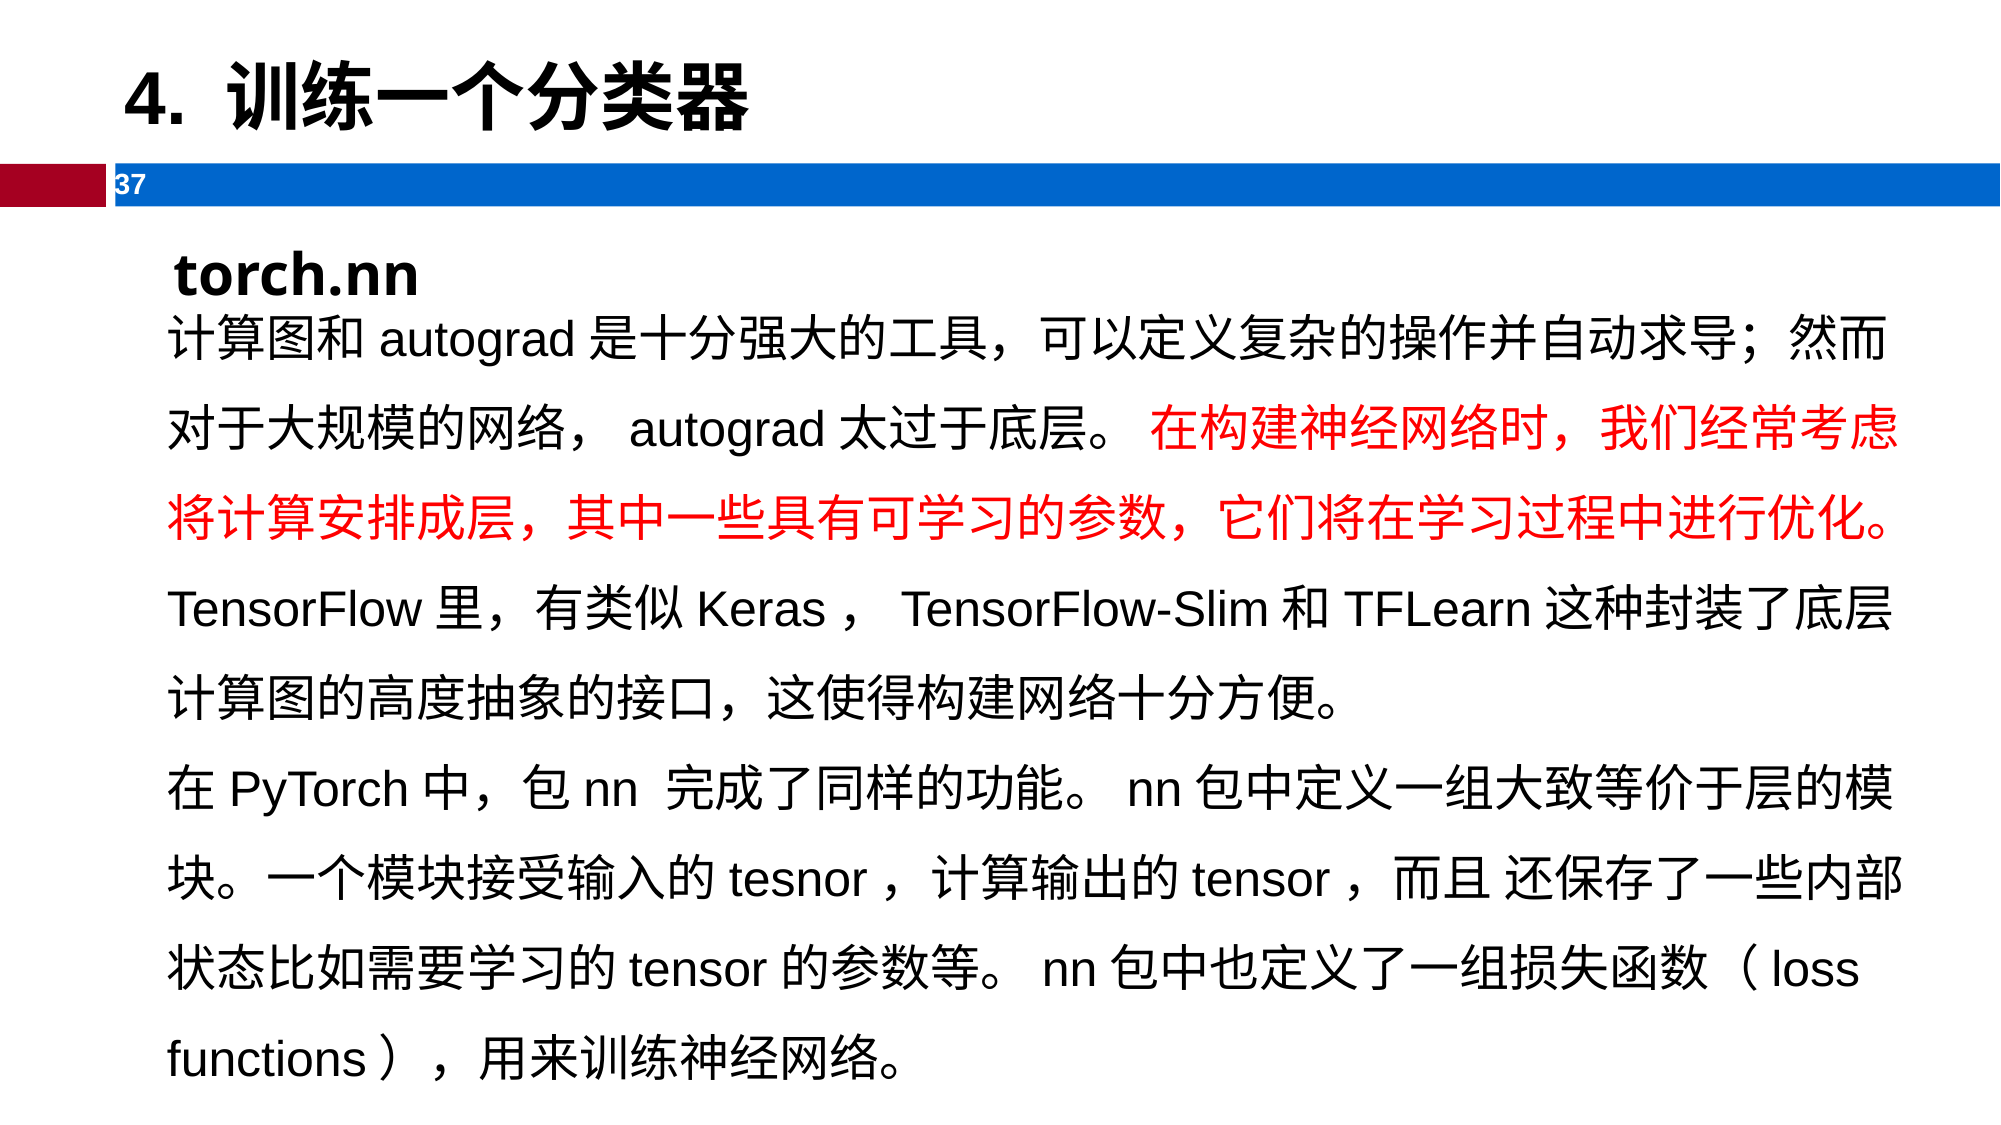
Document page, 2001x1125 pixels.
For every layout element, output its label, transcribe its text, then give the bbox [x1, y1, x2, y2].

text_box 计算图和autograd是十分强大的工具，可以定义复杂的操作并自动求导；然而对于大规模的网络，autograd太过于底层。 在构建神经网络时，我们经常考虑将计算安排成层，其中一些具有可学习的参数，它们将在学习过程中进行优化。 TensorFlow里，有类似Keras，TensorFlow-Slim和TFLearn这种封装了底层计算图的高度抽象的接口，这使得构建网络十分方便。 在PyTorch中，包nn 完成了同样的功能。nn包中定义一组大致等价于层的模块。一个模块接受输入的tesnor，计算输出的tensor，而且 还保存了一些内部状态比如需要学习的tensor的参数等。nn包中也定义了一组损失函数（loss functions），用来训练神经网络。 [152, 268, 1944, 1094]
text_box torch.nn [158, 194, 832, 268]
title 4. 训练一个分类器 [109, 38, 2000, 150]
